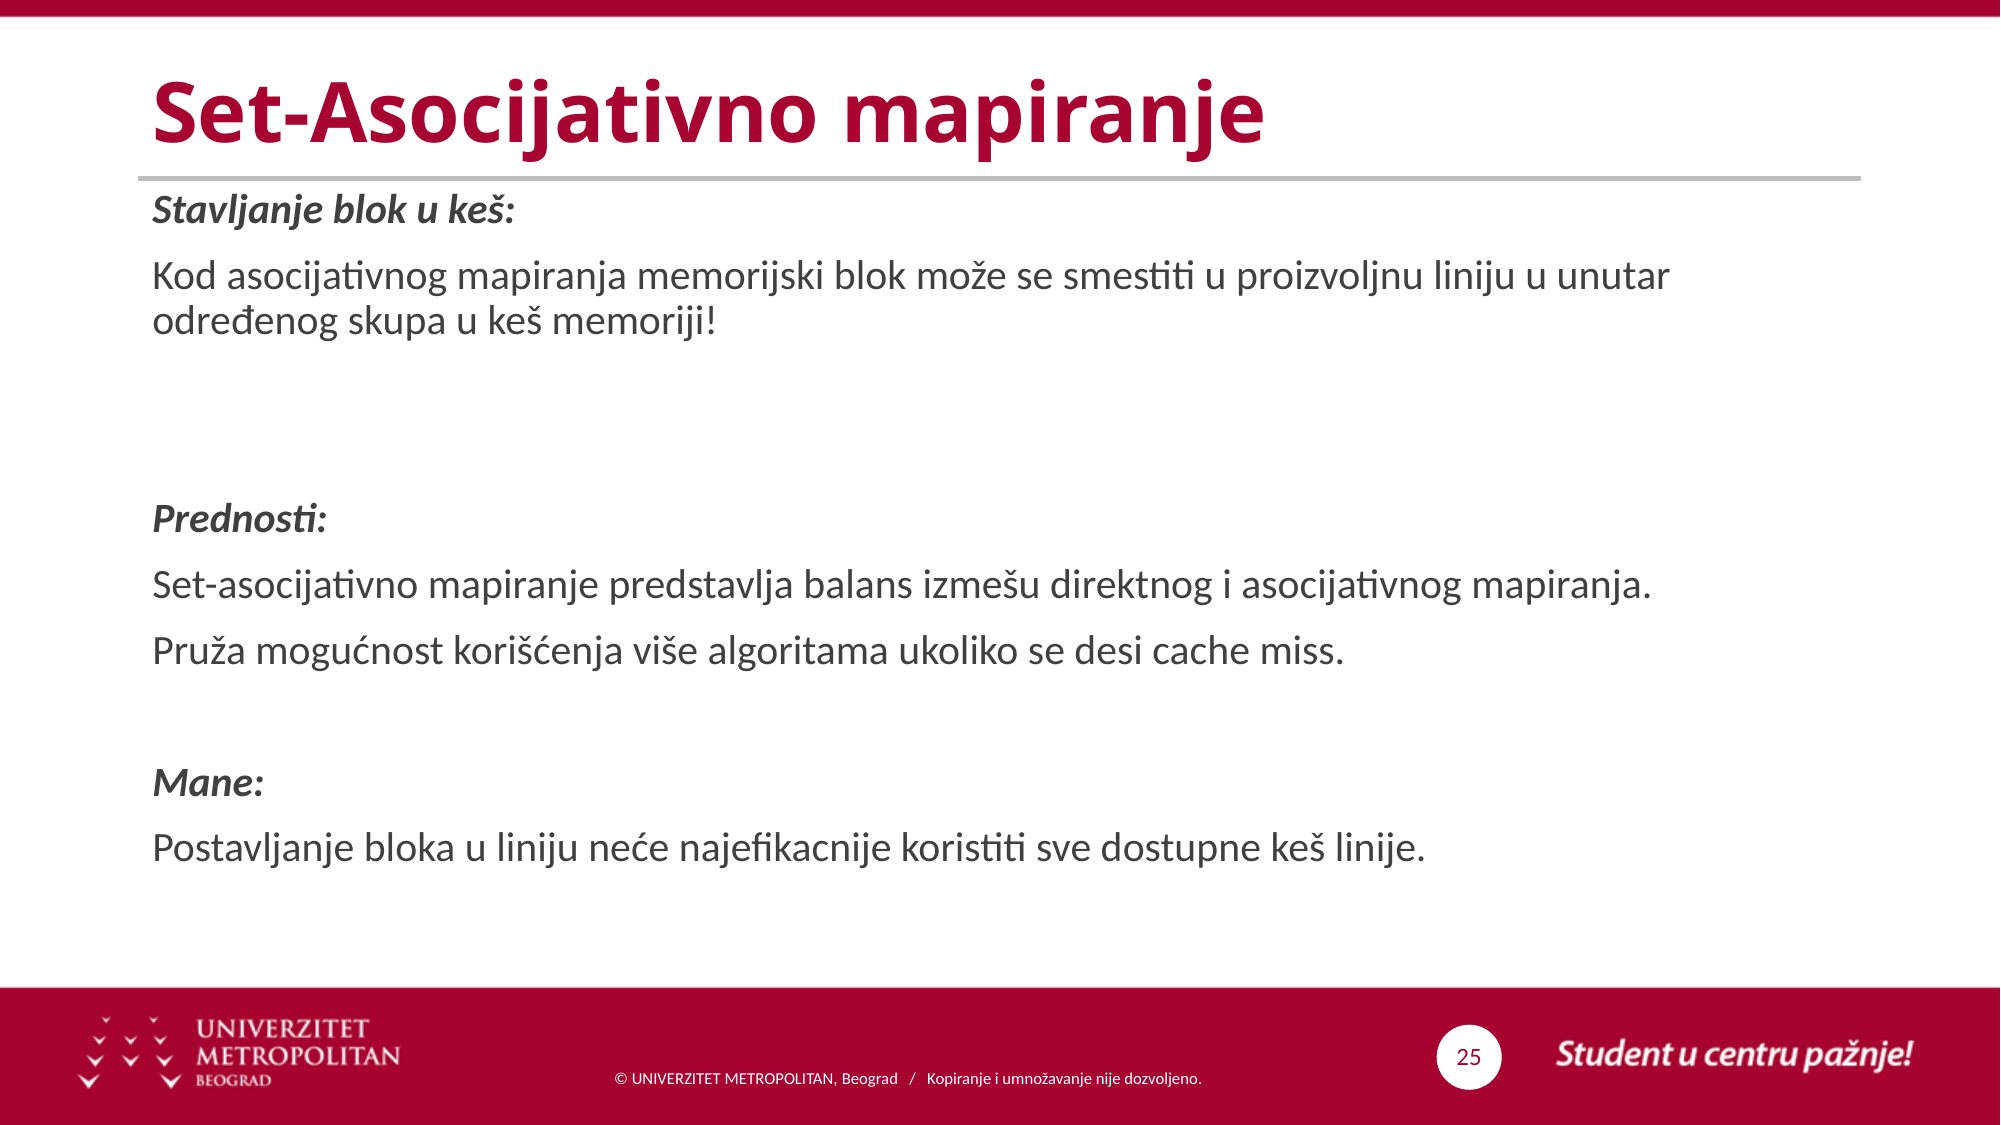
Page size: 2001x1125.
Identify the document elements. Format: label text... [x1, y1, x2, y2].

title Set-Asocijativno mapiranje [137, 63, 1863, 180]
list Stavljanje blok u keš: Kod asocijativnog mapiranja memorijski blok može se smestiti u proizvoljnu liniju u unutar određenog skupa u keš memoriji! Prednosti: Set-asocijativno mapiranje predstavlja balans izmešu direktnog i asocijativnog mapiranja. Pruža mogućnost korišćenja više algoritama ukoliko se desi cache miss. Mane: Postavljanje bloka u liniju neće najefikacnije koristiti sve dostupne keš linije. [137, 180, 1863, 971]
picture [0, 0, 2000, 1125]
